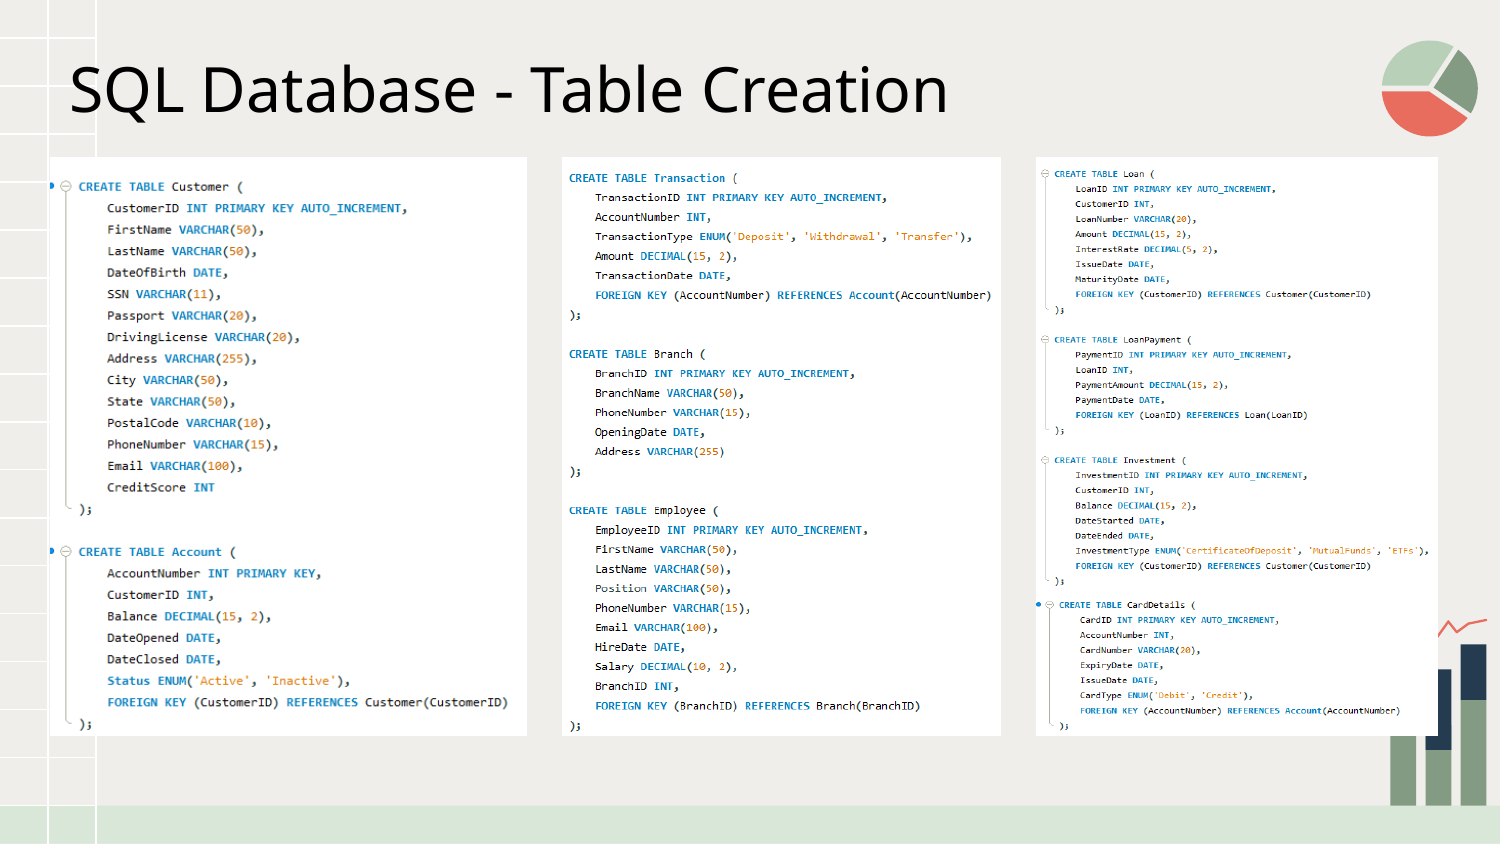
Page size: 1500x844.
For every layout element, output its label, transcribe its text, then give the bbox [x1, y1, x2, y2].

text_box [1035, 157, 1439, 736]
title SQL Database - Table Creation [54, 35, 1383, 130]
picture [50, 157, 527, 736]
picture [561, 157, 1001, 736]
